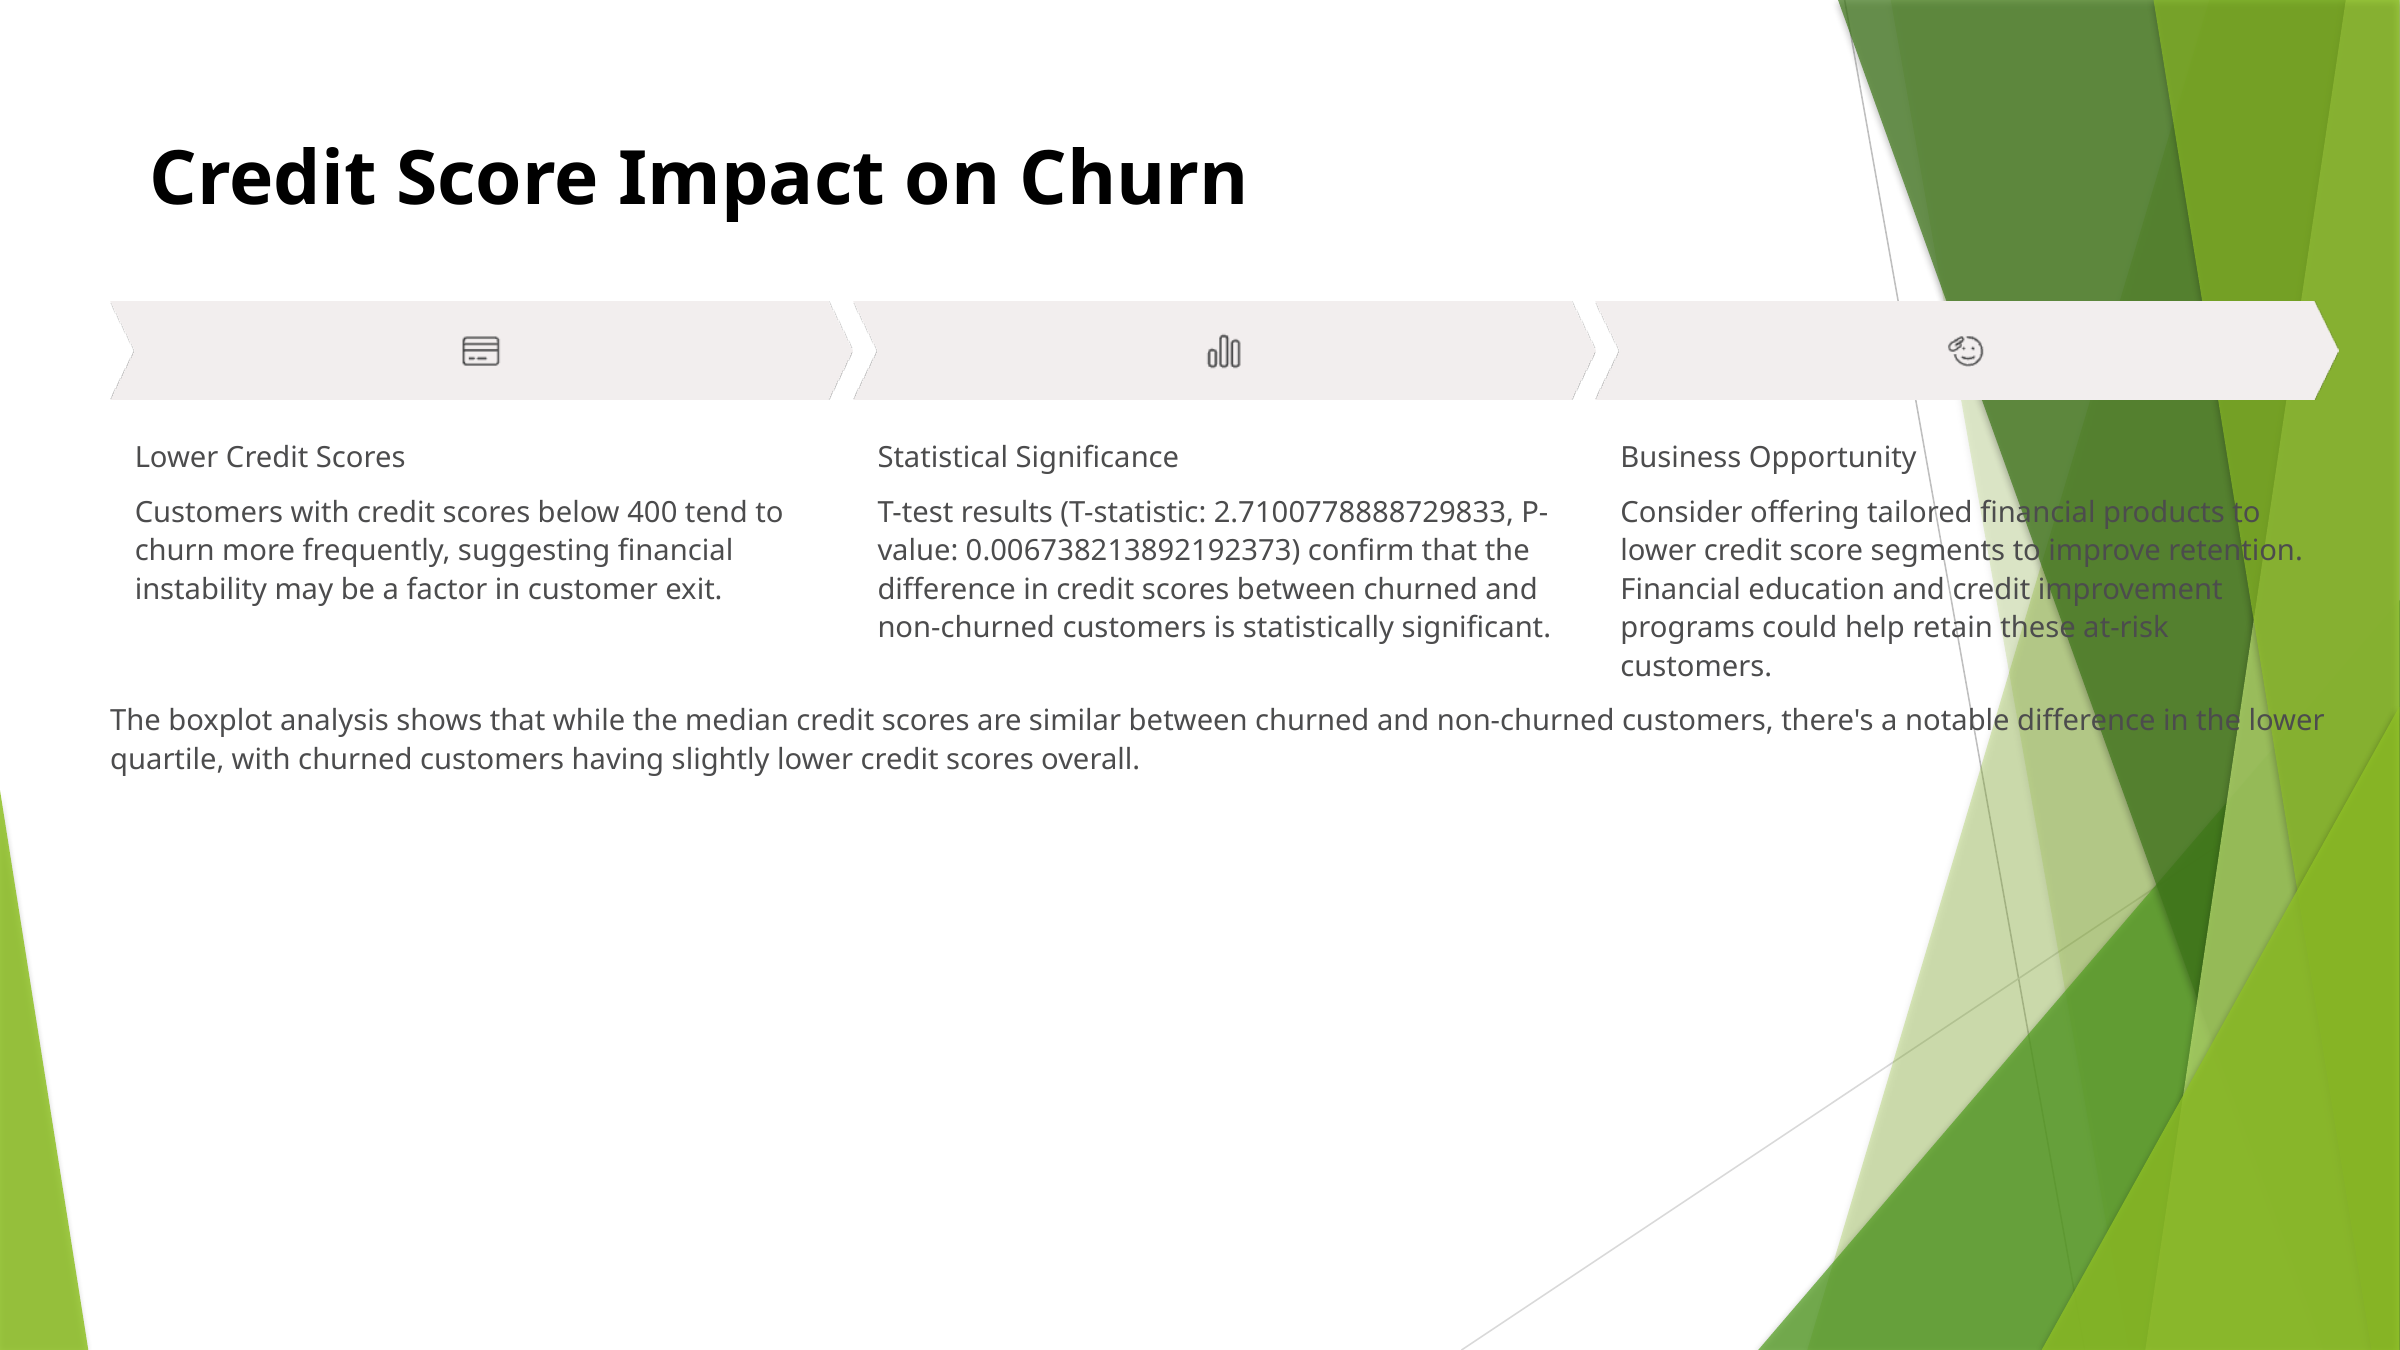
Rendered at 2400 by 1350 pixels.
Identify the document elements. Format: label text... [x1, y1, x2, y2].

text_box Lower Credit Scores [134, 436, 441, 475]
text_box Customers with credit scores below 400 tend to churn more frequently, suggesting financial instability may be a factor in customer exit. [134, 489, 829, 607]
text_box T-test results (T-statistic: 2.7100778888729833, P-value: 0.006738213892192373) confirm that the difference in credit scores between churned and non-churned customers is statistically significant. [877, 489, 1572, 647]
picture [109, 301, 2340, 401]
text_box Credit Score Impact on Churn [134, 121, 1335, 227]
text_box The boxplot analysis shows that while the median credit scores are similar between churned and non-churned customers, there's a notable difference in the lower quartile, with churned customers having slightly lower credit scores overall. [110, 698, 2339, 855]
text_box Consider offering tailored financial products to lower credit score segments to improve retention. Financial education and credit improvement programs could help retain these at-risk customers. [1620, 489, 2315, 647]
text_box Statistical Significance [877, 436, 1184, 475]
text_box Business Opportunity [1620, 436, 1927, 475]
